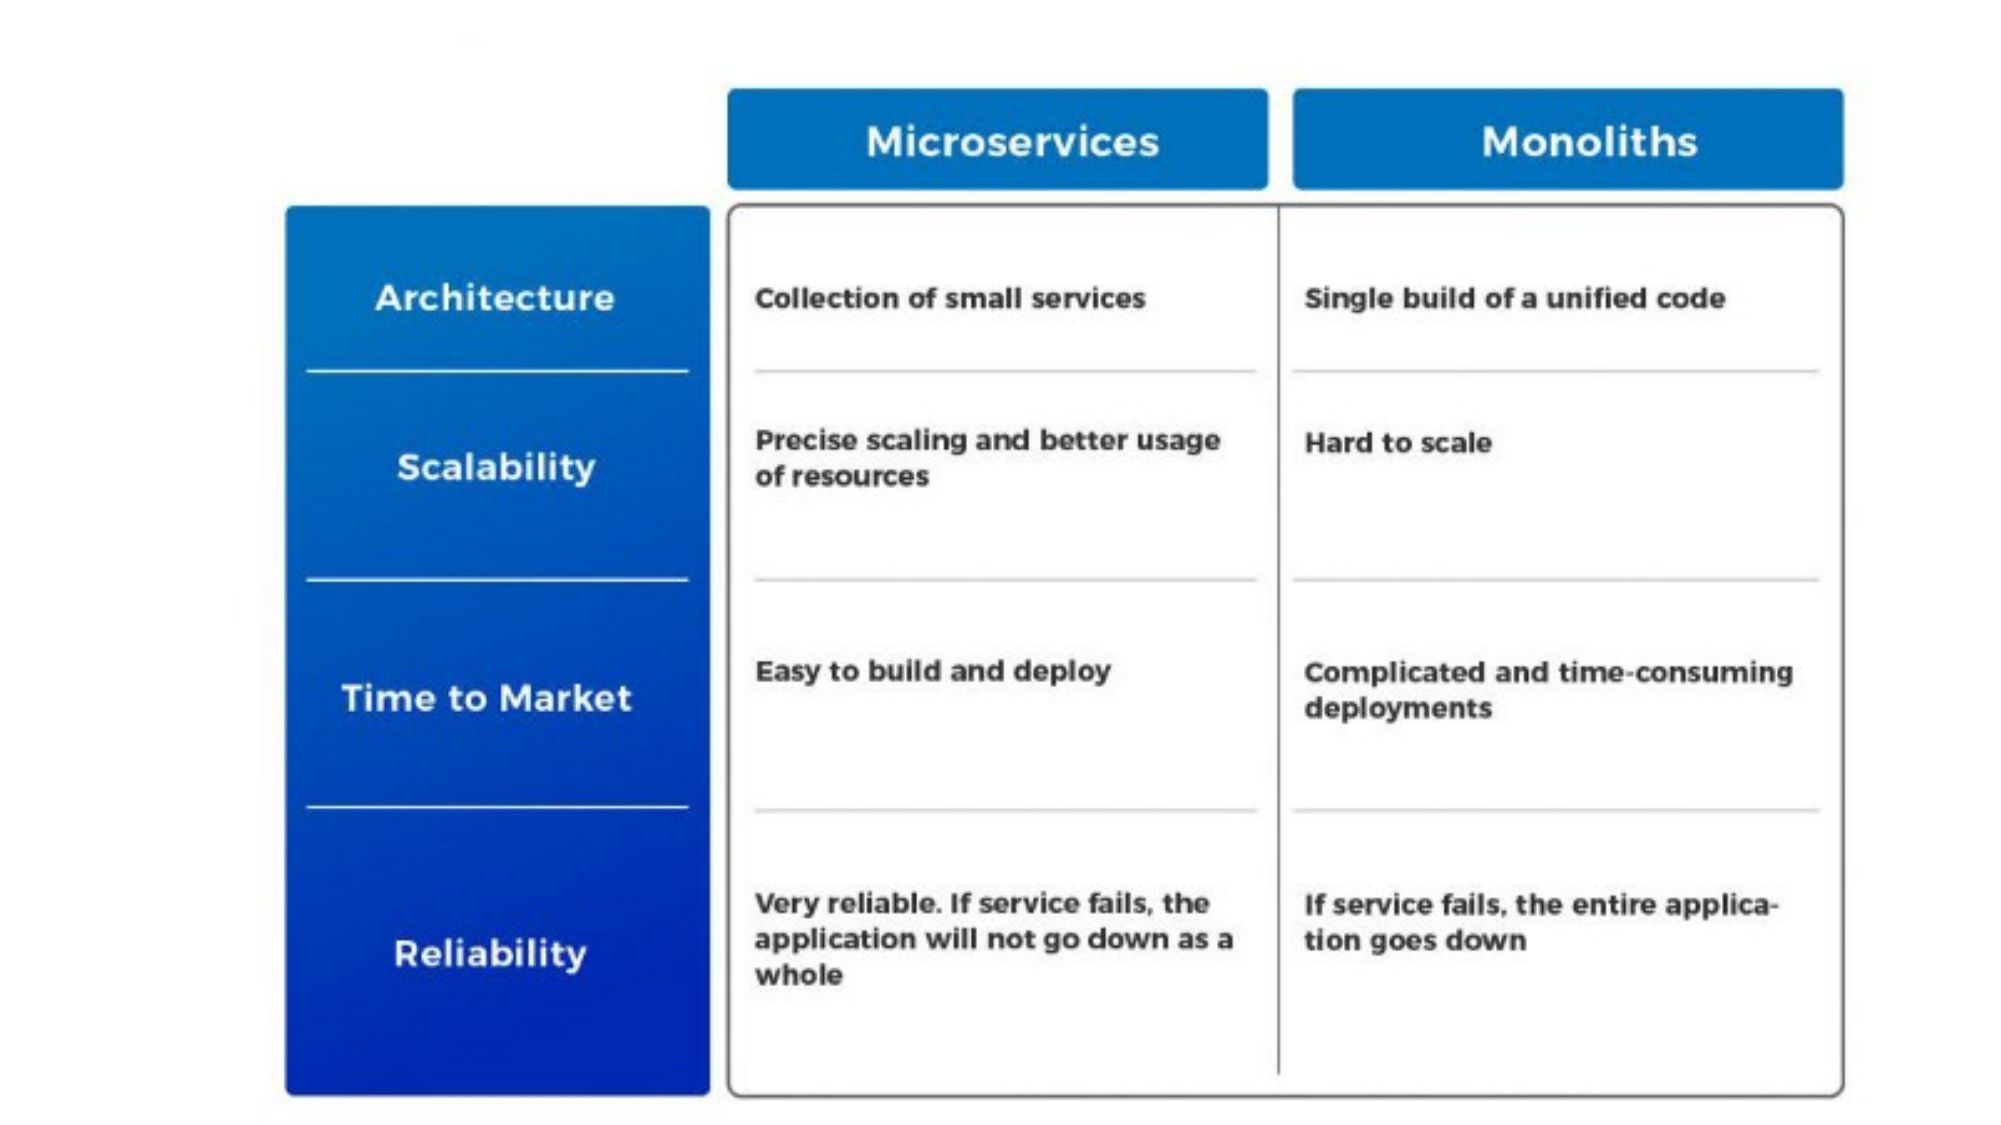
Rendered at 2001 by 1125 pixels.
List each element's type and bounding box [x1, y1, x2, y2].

picture [233, 27, 1975, 1125]
